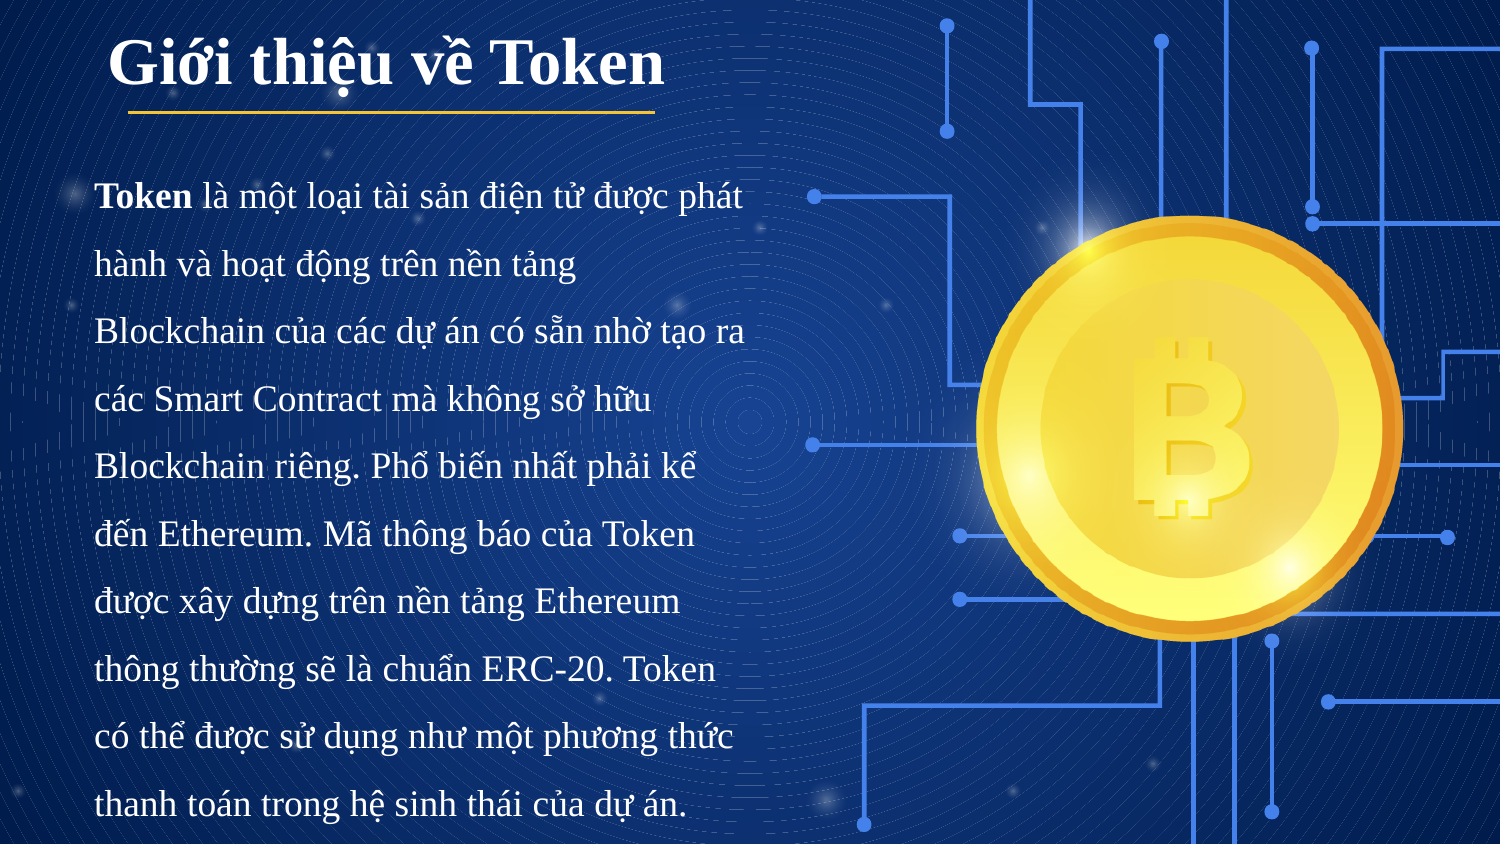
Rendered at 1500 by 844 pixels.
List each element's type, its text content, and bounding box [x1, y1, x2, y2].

picture [863, 86, 1500, 757]
title Giới thiệu về Token [54, 0, 719, 113]
subtitle Token là một loại tài sản điện tử được phát hành và hoạt động trên nền tảng Blockchain của các dự án có sẵn nhờ tạo ra các Smart Contract mà không sở hữu Blockchain riêng. Phổ biến nhất phải kể đến Ethereum. Mã thông báo của Token được xây dựng trên nền tảng Ethereum thông thường sẽ là chuẩn ERC-20. Token có thể được sử dụng như một phương thức thanh toán trong hệ sinh thái của dự án. [79, 133, 766, 770]
